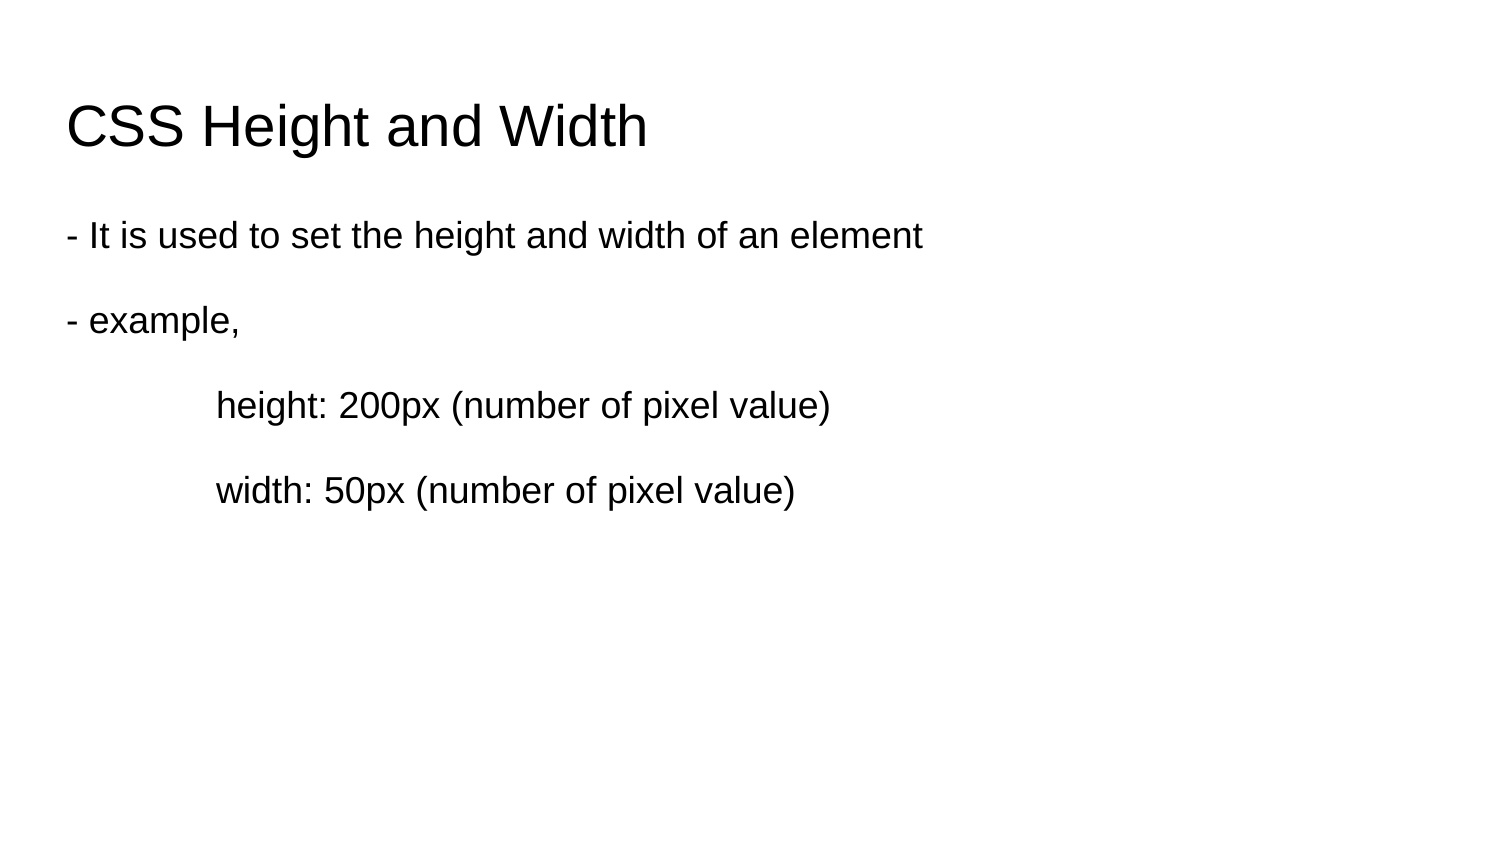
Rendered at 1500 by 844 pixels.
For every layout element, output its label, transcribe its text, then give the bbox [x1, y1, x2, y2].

list - It is used to set the height and width of an element - example, height: 200px (number of pixel value) width: 50px (number of pixel value) [51, 189, 1449, 750]
title CSS Height and Width [51, 72, 1449, 167]
